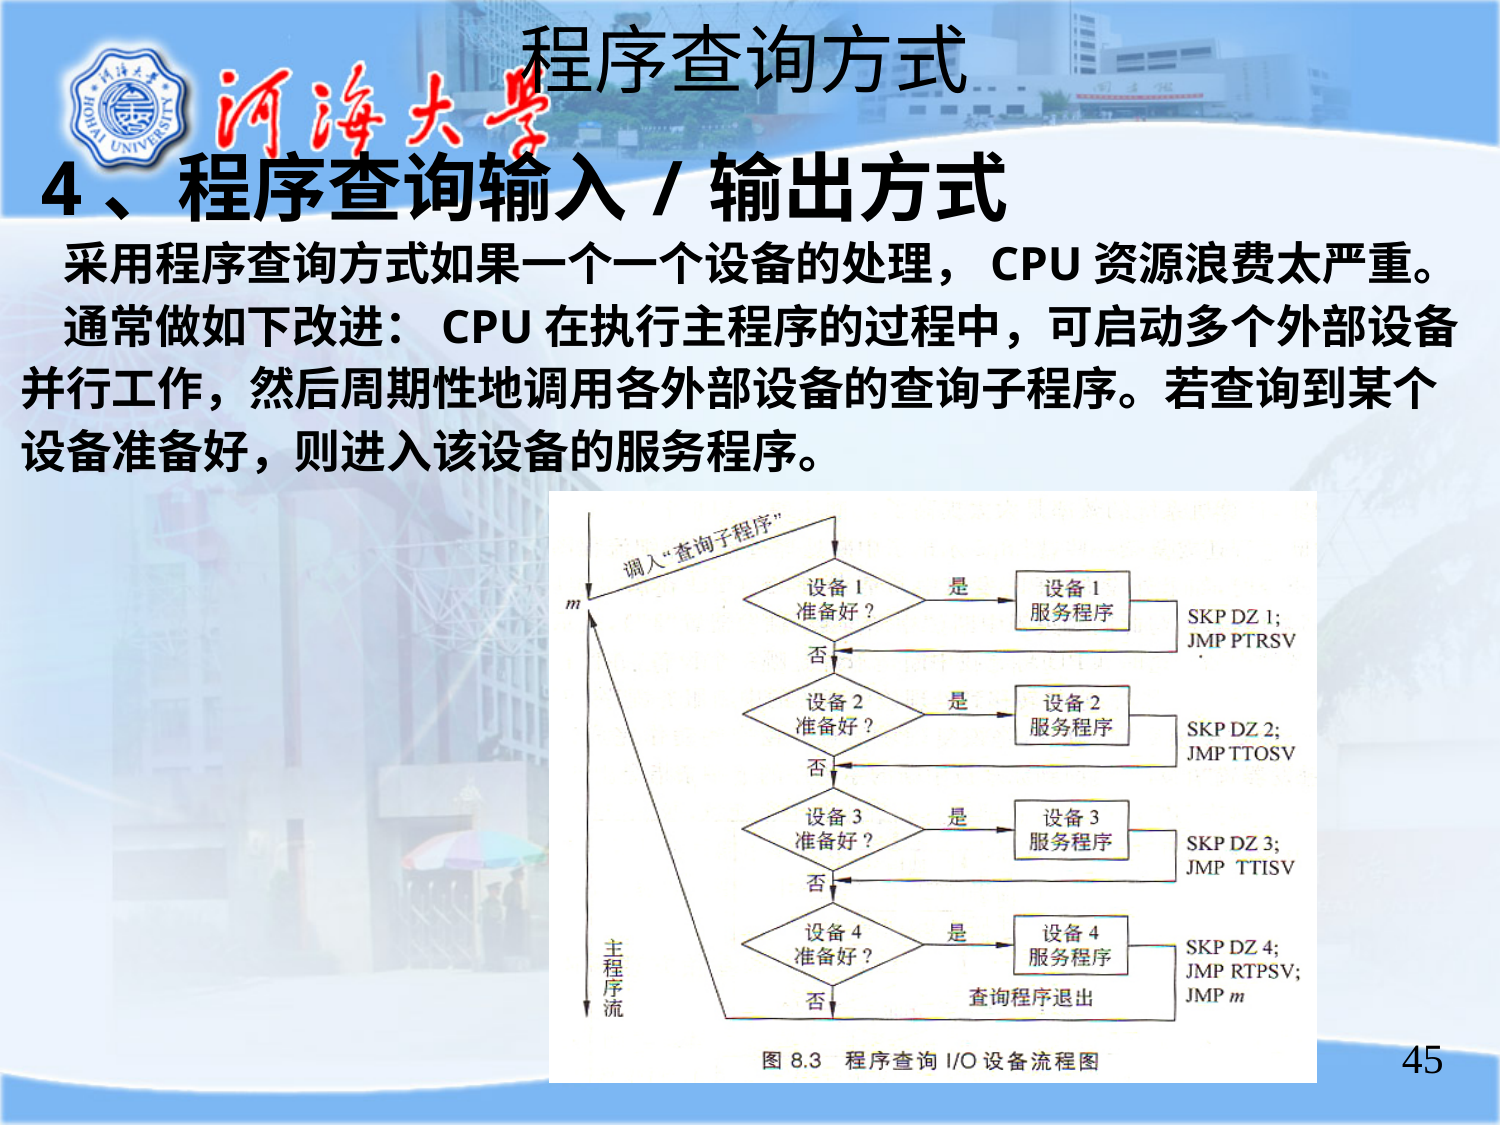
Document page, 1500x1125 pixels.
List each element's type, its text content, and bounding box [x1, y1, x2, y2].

text_box 采用程序查询方式如果一个一个设备的处理，CPU资源浪费太严重。 通常做如下改进：CPU在执行主程序的过程中，可启动多个外部设备并行工作，然后周期性地调用各外部设备的查询子程序。若查询到某个设备准备好，则进入该设备的服务程序。 [5, 219, 1488, 485]
slide_number 45 [1108, 1024, 1460, 1103]
text_box 4、程序查询输入/输出方式 [24, 129, 1471, 219]
text_box 程序查询方式 [504, 5, 985, 110]
picture [0, 0, 1500, 1125]
